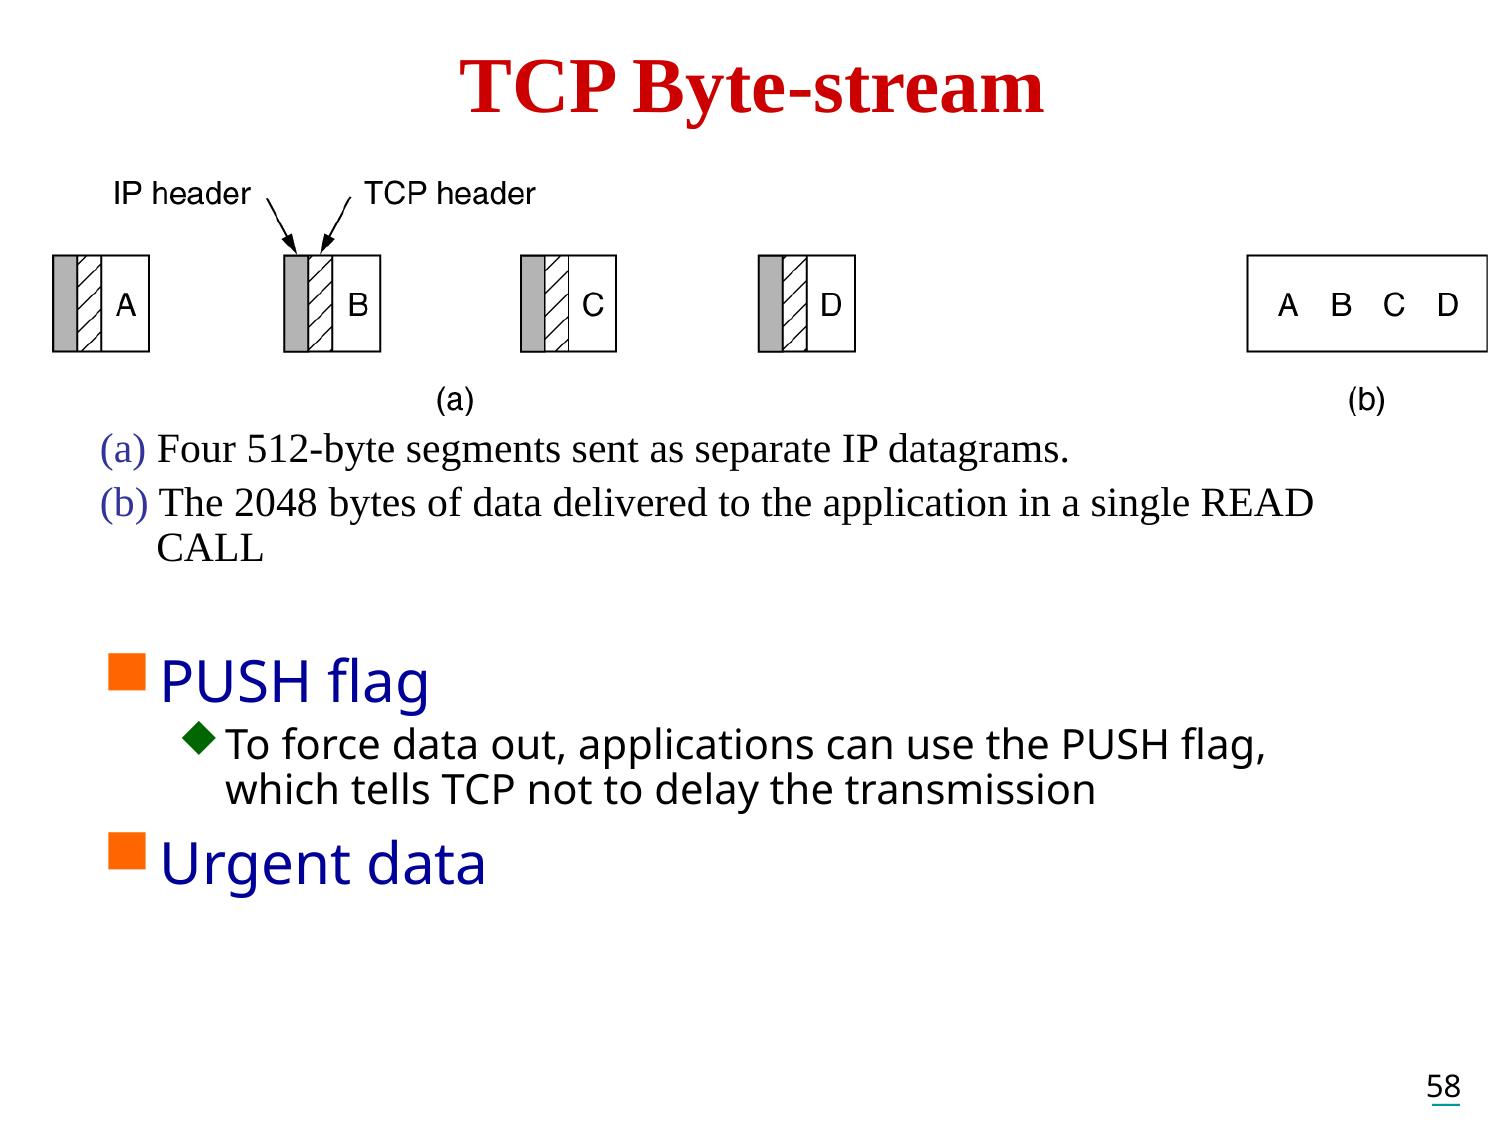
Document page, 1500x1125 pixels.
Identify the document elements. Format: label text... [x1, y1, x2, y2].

picture [51, 174, 1488, 417]
title TCP Byte-stream [100, 26, 1405, 135]
list (a) Four 512-byte segments sent as separate IP datagrams. (b) The 2048 bytes of data delivered to the application in a single READ CALL [84, 426, 1396, 612]
text_box PUSH flag To force data out, applications can use the PUSH flag, which tells TCP not to delay the transmission Urgent data [88, 645, 1400, 1083]
